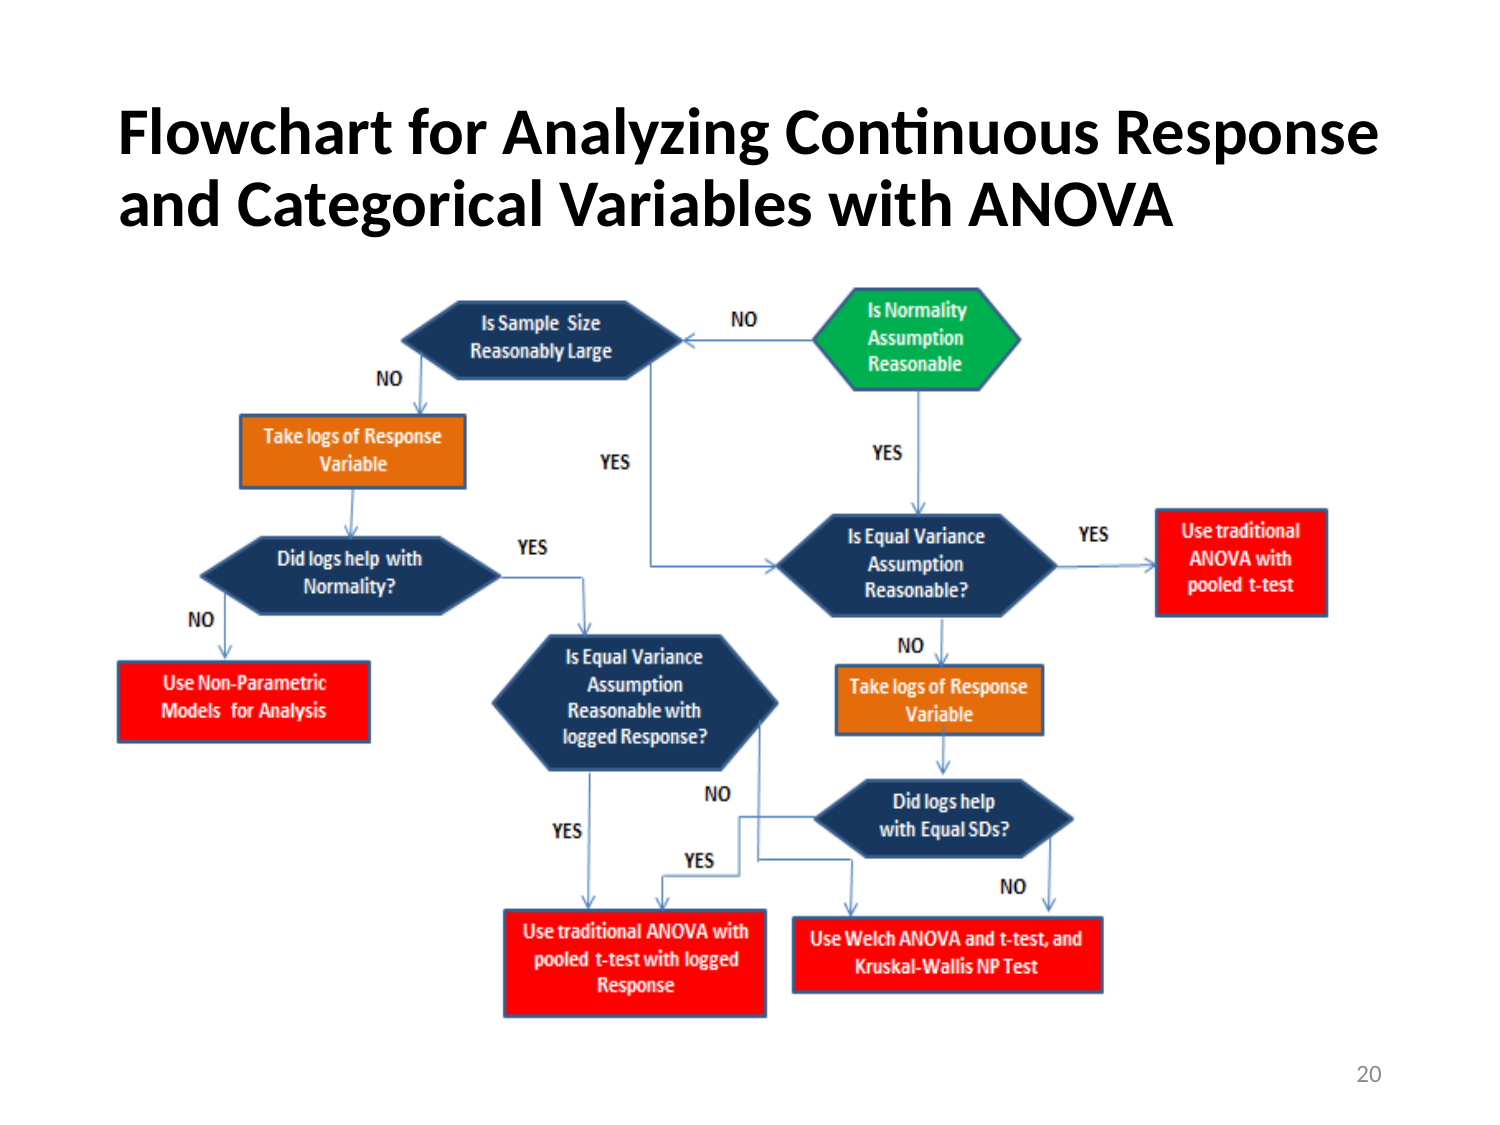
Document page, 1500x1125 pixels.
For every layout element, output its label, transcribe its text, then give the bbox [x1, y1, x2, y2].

title Flowchart for Analyzing Continuous Response and Categorical Variables with ANOVA [103, 59, 1397, 278]
picture [99, 249, 1350, 1050]
slide_number 20 [1059, 1042, 1397, 1103]
